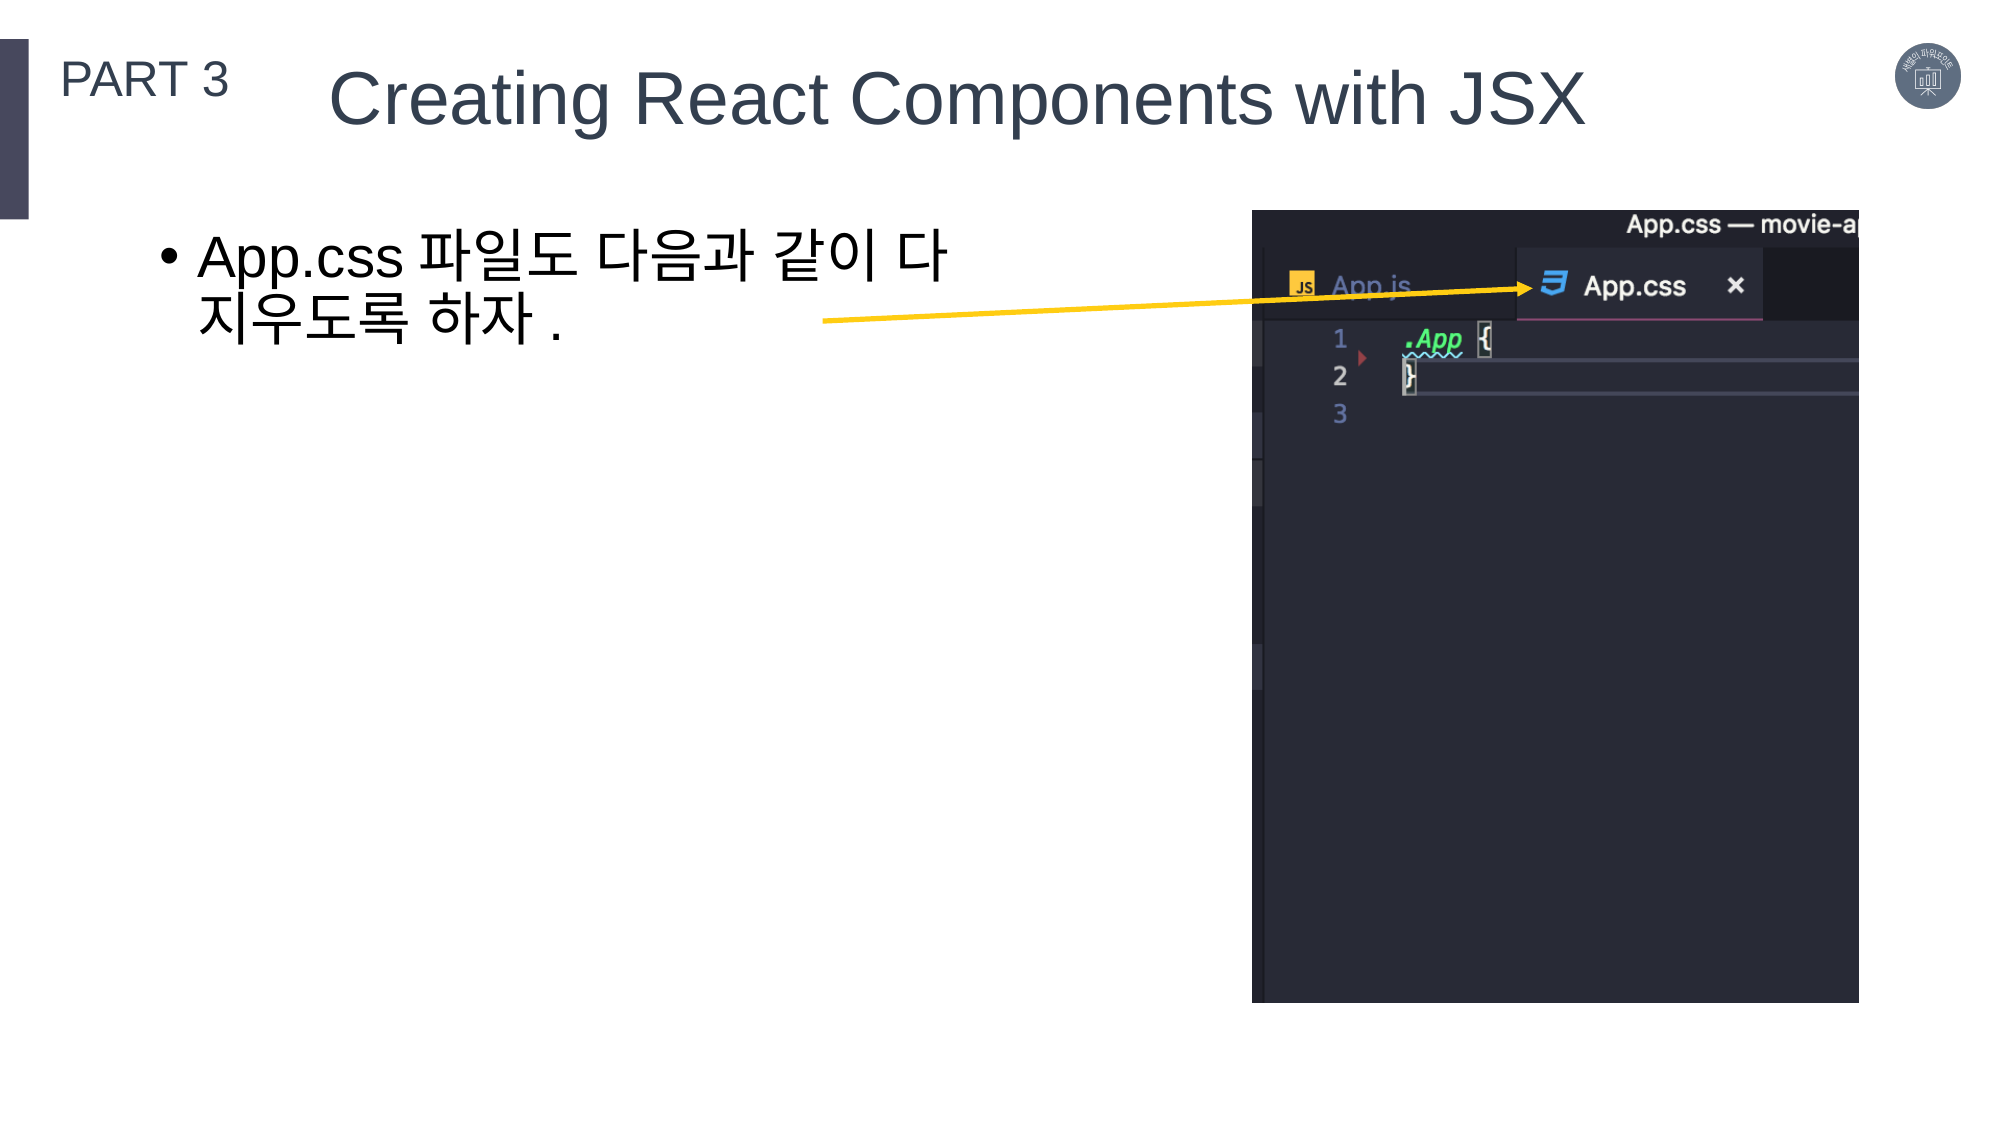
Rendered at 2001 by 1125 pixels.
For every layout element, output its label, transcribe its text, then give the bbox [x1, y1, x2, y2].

text_box [0, 38, 30, 220]
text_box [822, 288, 1533, 322]
text_box PART 3 [45, 39, 245, 114]
text_box Creating React Components with JSX [314, 41, 1604, 147]
text_box App.css파일도 다음과 같이 다 지우도록 하자. [144, 219, 1155, 934]
picture [1252, 210, 1859, 1003]
picture [1895, 43, 1961, 109]
